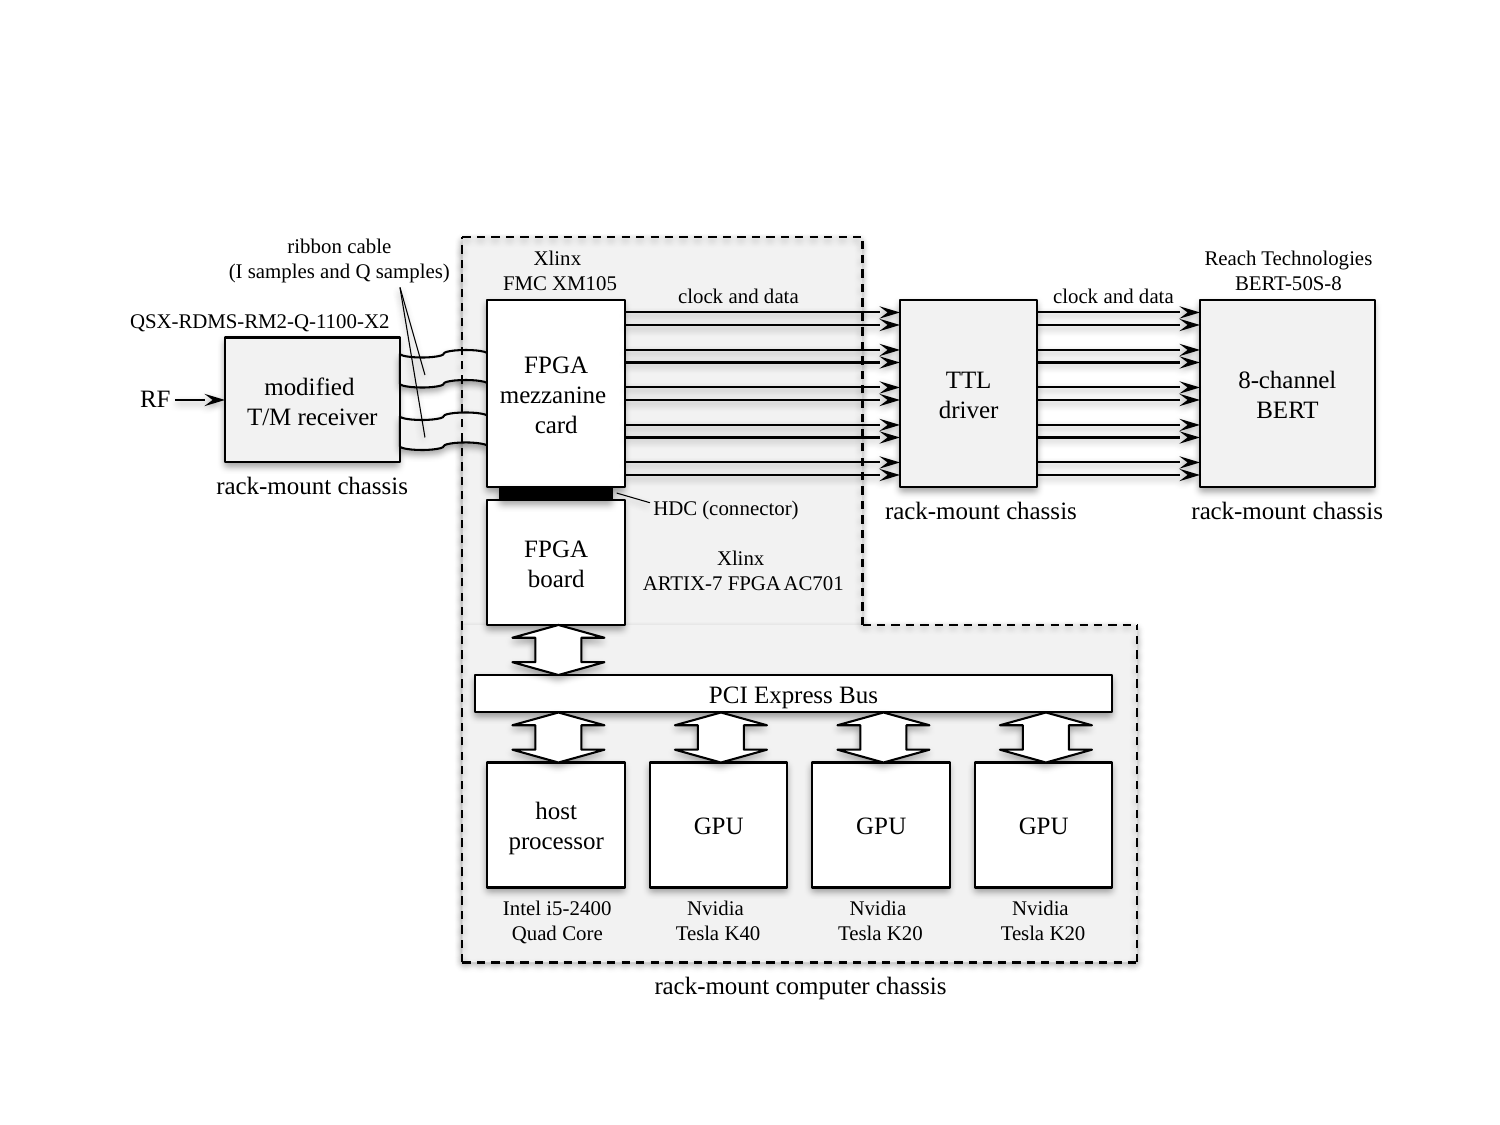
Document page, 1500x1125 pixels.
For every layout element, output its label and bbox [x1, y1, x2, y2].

text_box [124, 224, 1401, 1009]
